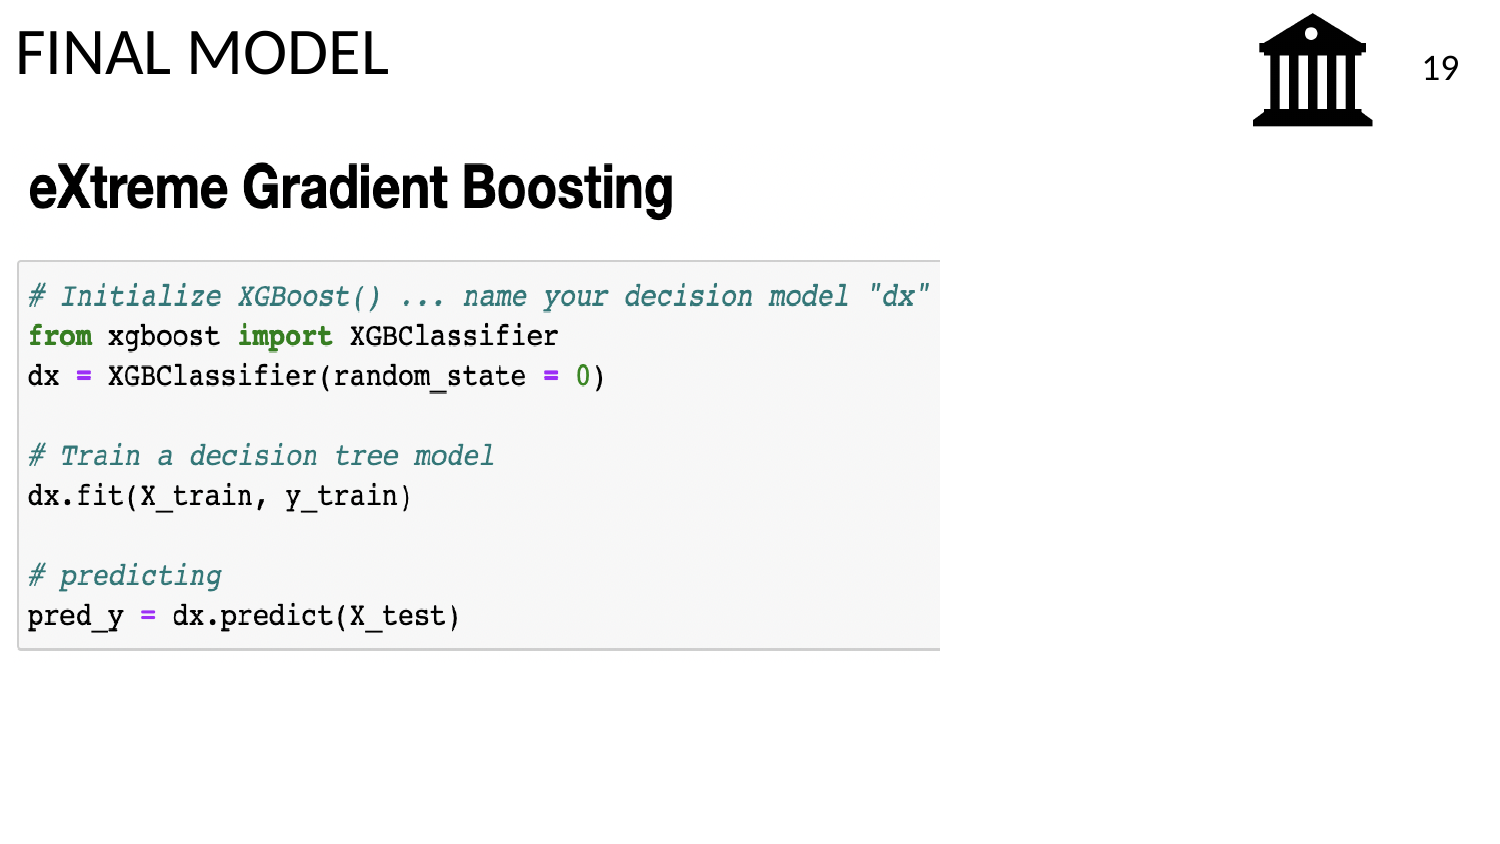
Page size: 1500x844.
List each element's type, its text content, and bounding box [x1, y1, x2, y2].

text_box FINAL MODEL [0, 0, 451, 95]
text_box 19 [1406, 35, 1475, 96]
picture [12, 144, 940, 663]
picture [1237, 0, 1388, 145]
